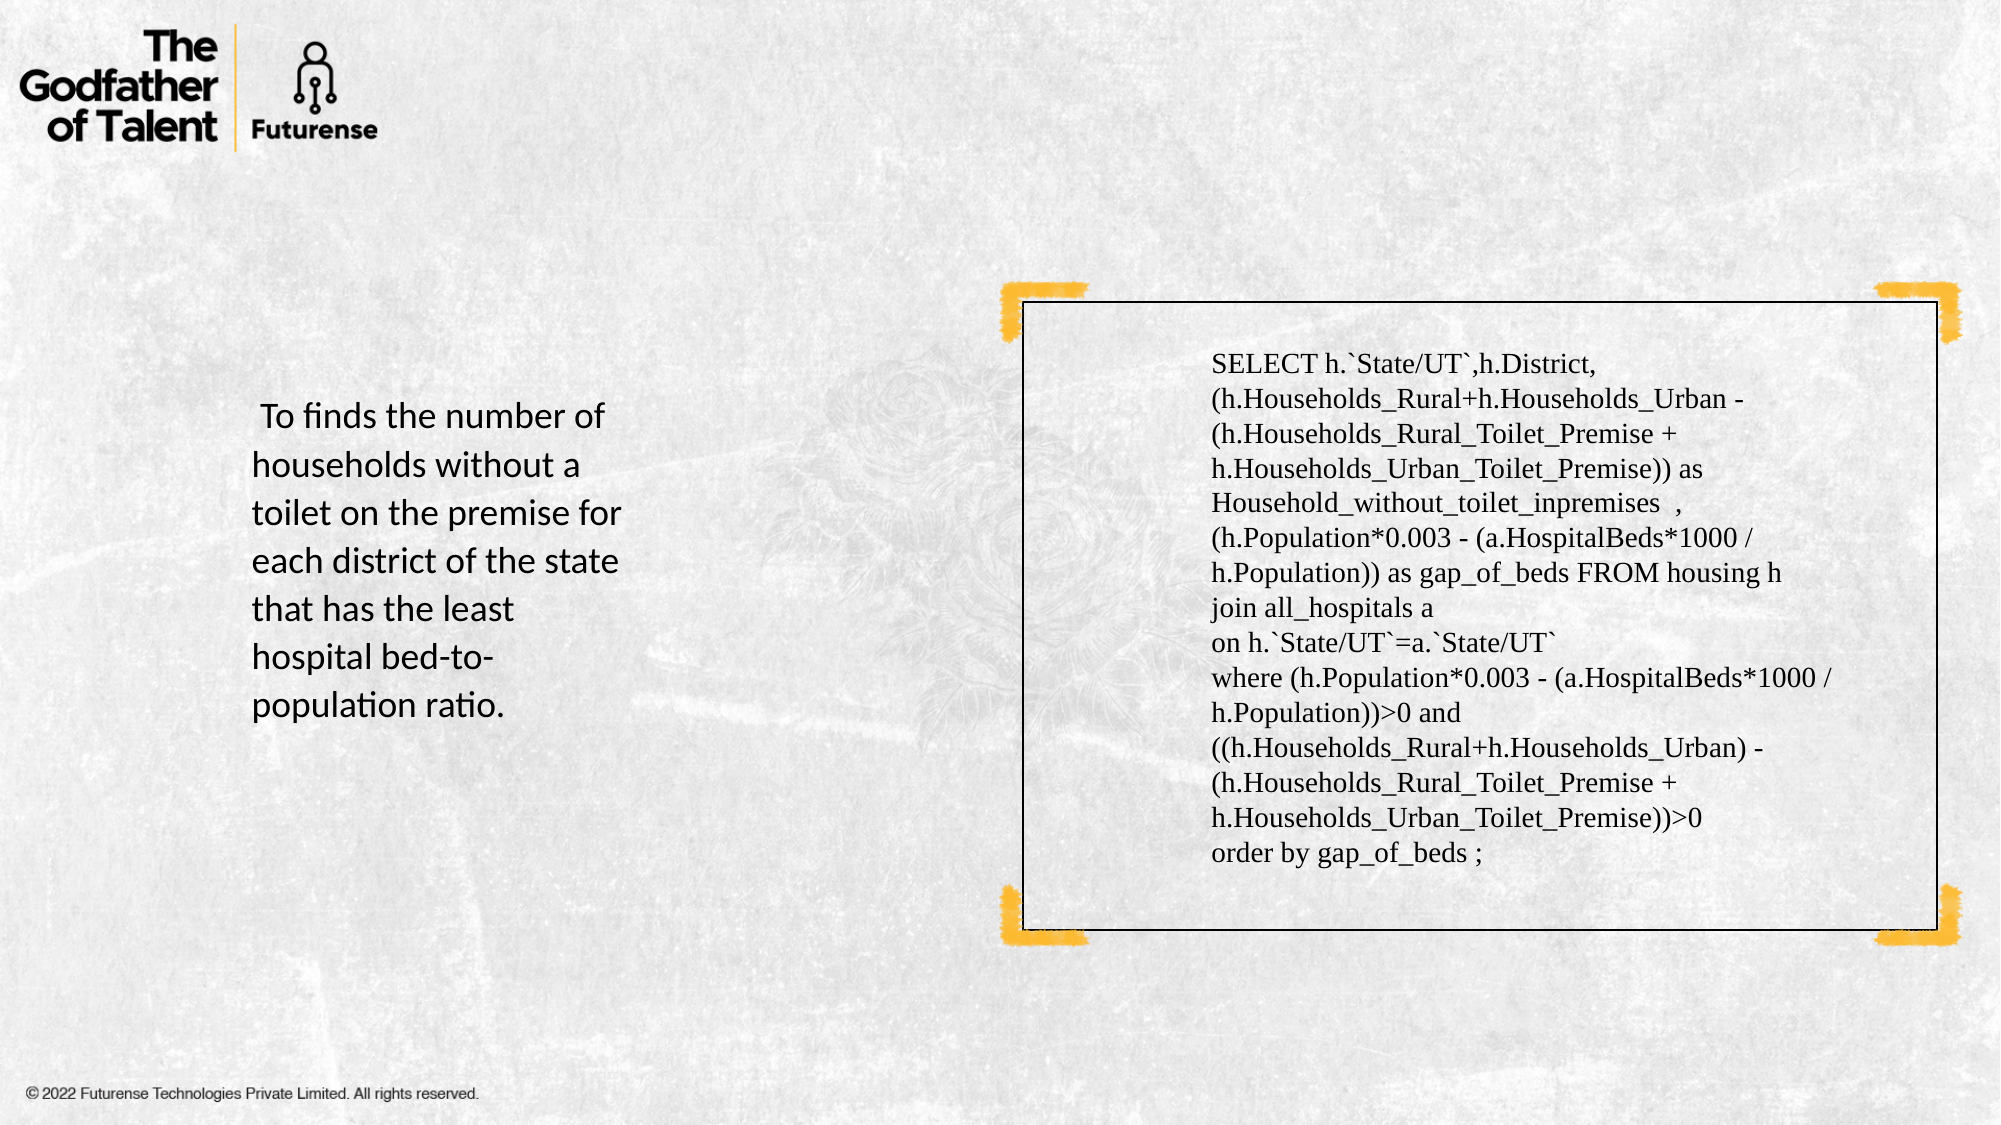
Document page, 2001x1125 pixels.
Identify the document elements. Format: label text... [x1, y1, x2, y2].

text_box To finds the number of households without a toilet on the premise for each district of the state that has the least hospital bed-to-population ratio. [236, 380, 652, 733]
picture [0, 0, 2001, 1125]
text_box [999, 280, 1963, 948]
